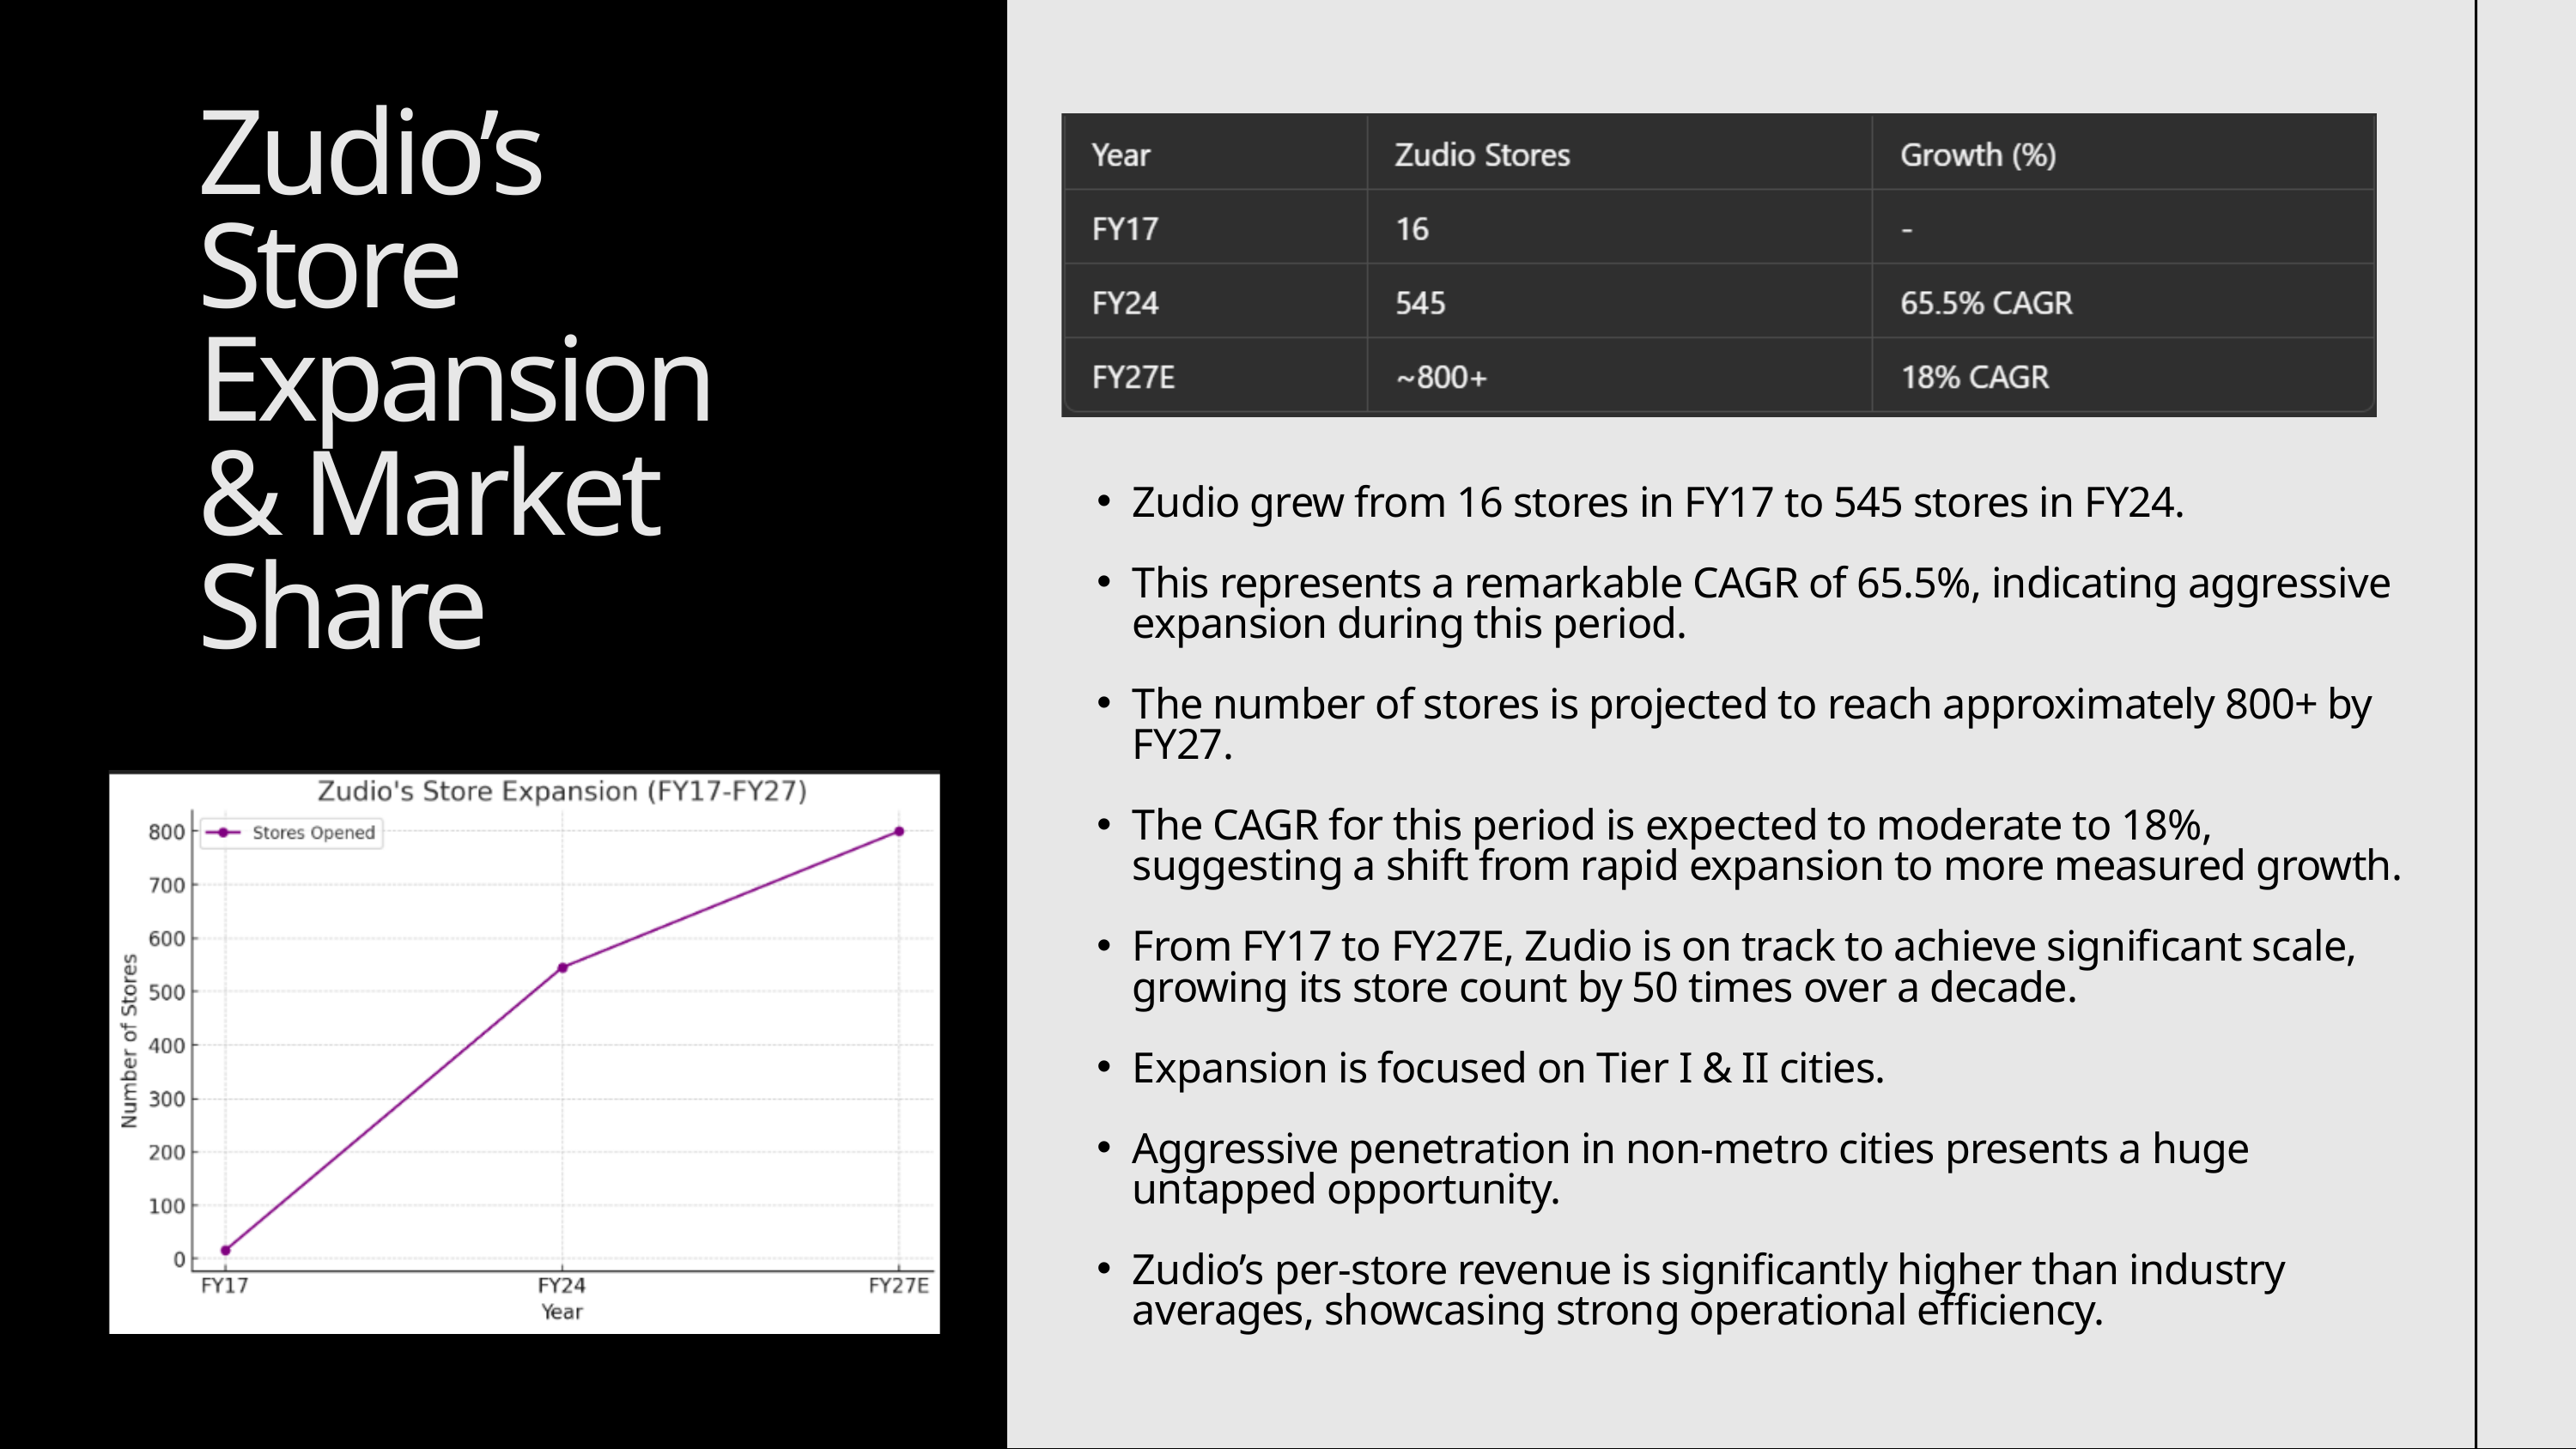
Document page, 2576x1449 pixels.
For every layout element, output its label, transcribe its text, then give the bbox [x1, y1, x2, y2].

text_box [1006, 0, 2576, 1449]
text_box Zudio’s Store Expansion & Market Share [197, 103, 725, 672]
text_box [108, 770, 940, 1334]
